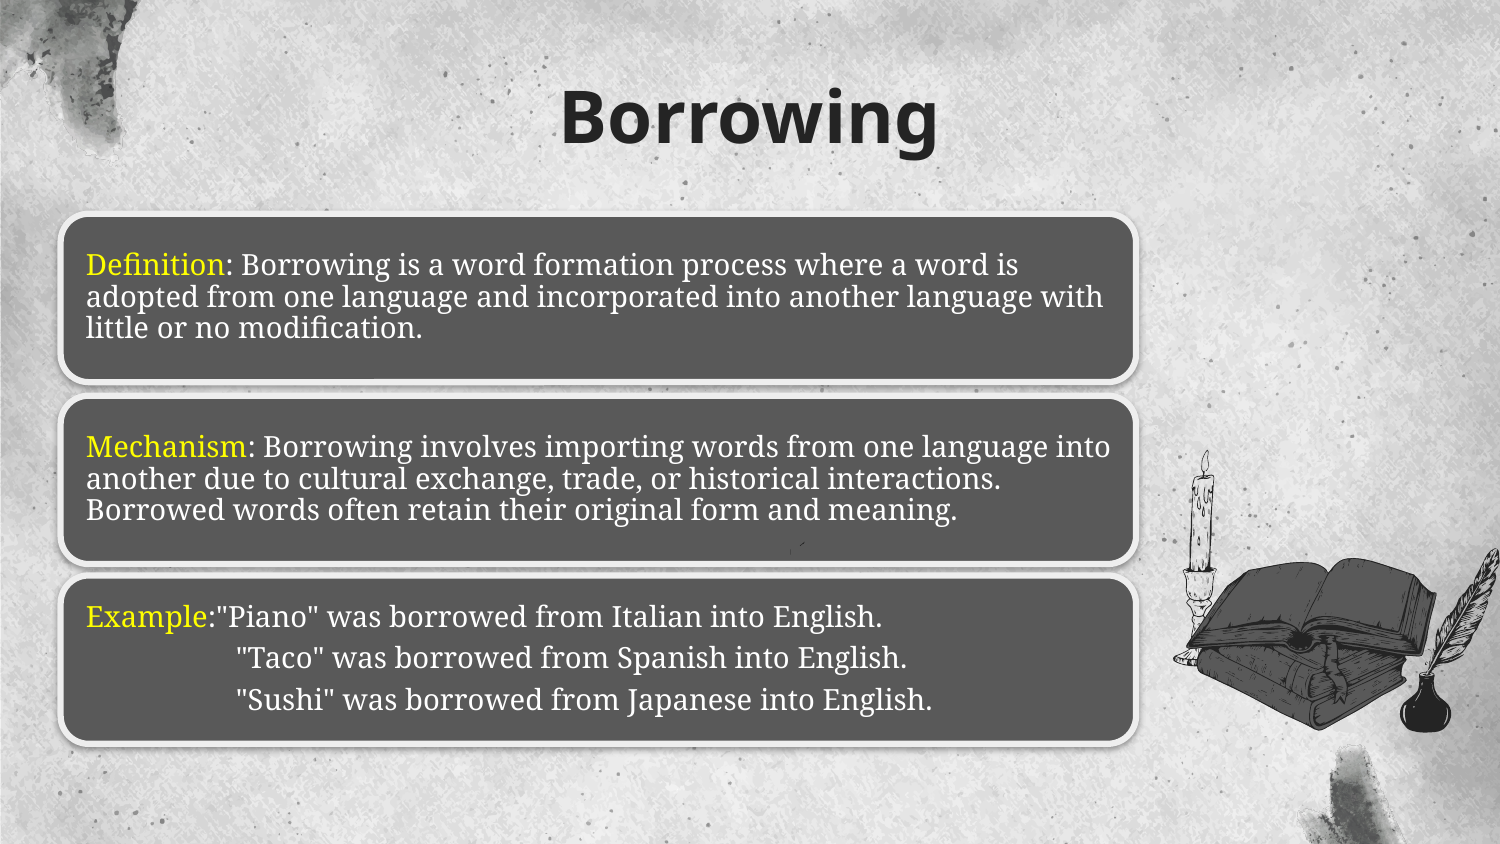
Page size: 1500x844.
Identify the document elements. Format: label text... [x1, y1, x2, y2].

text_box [60, 213, 1137, 747]
title Borrowing [118, 72, 1382, 167]
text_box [0, 0, 1500, 844]
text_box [1172, 449, 1500, 733]
